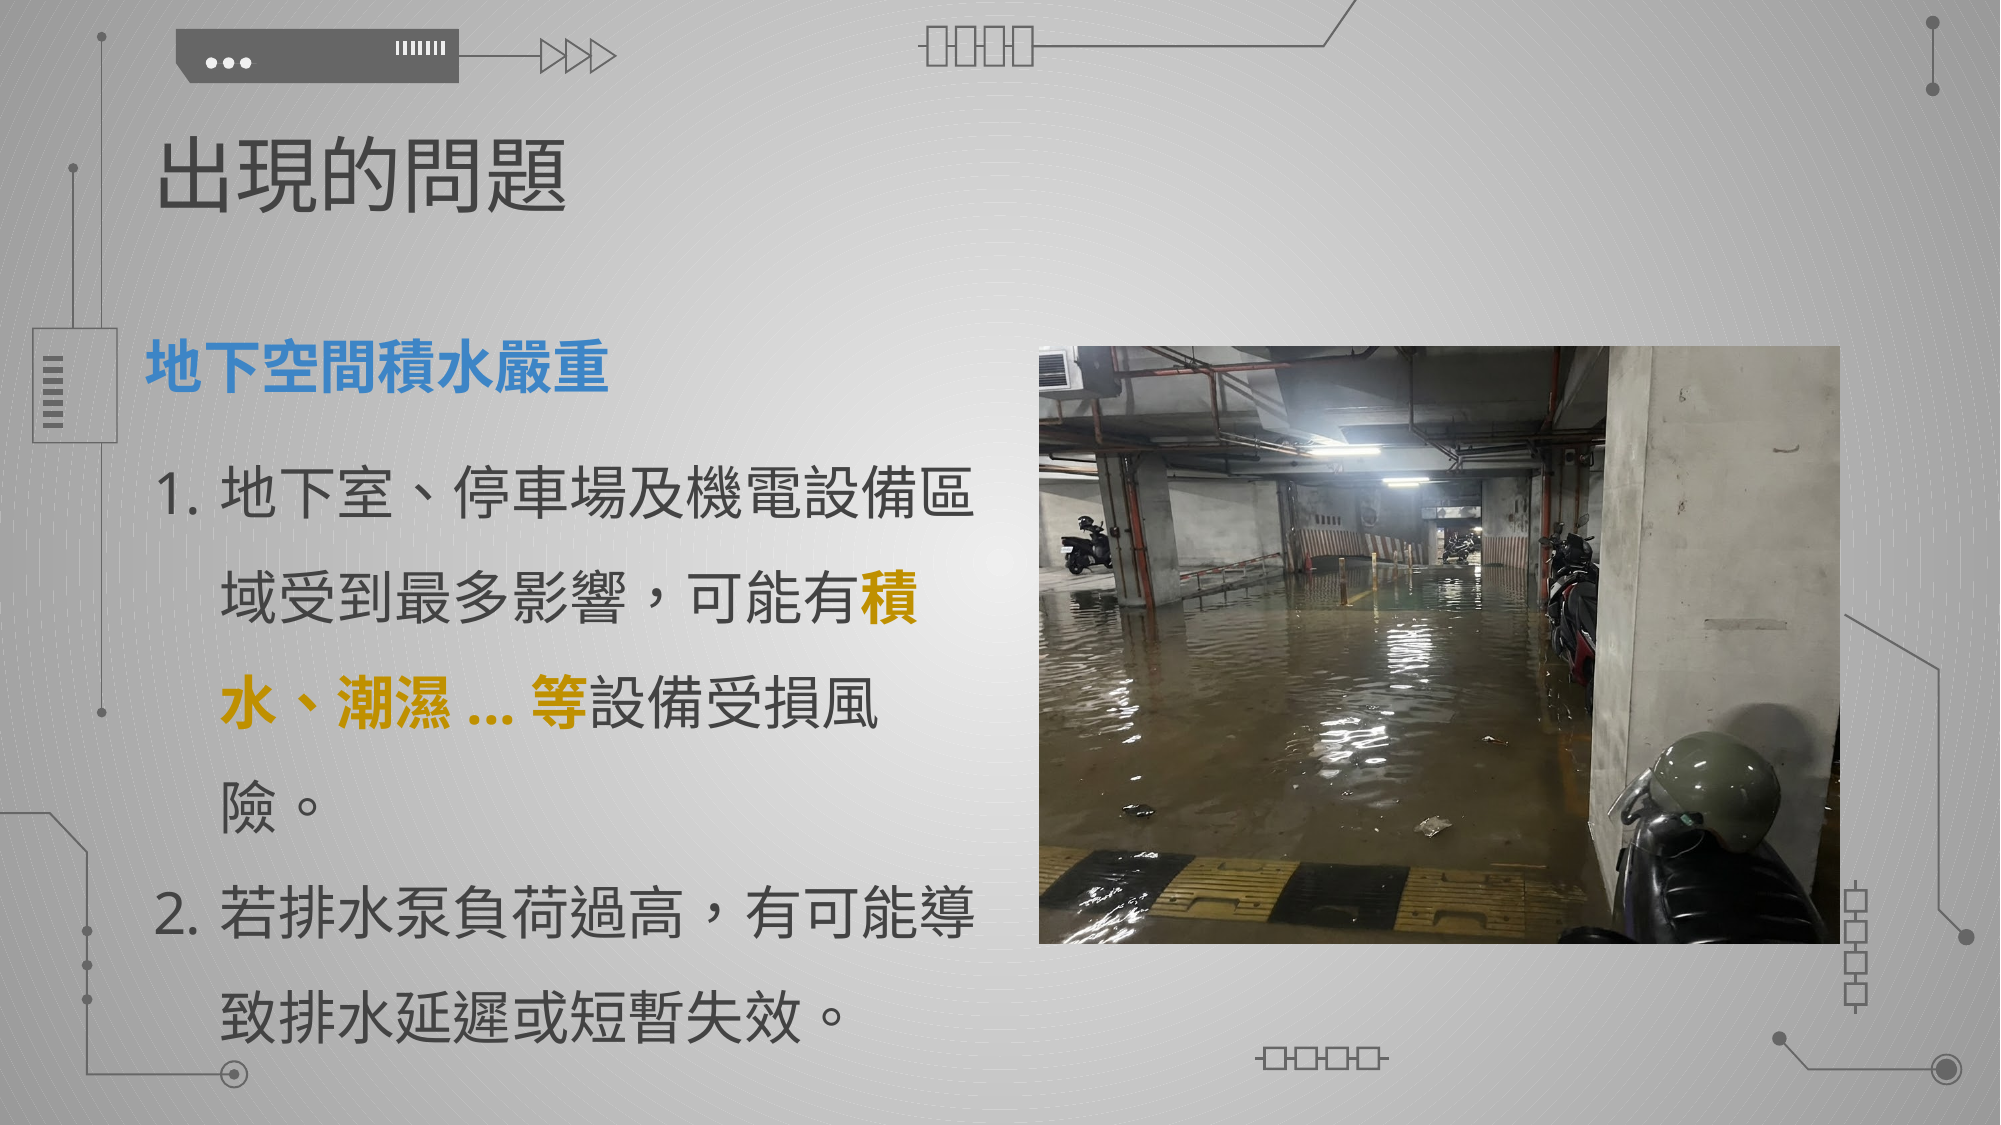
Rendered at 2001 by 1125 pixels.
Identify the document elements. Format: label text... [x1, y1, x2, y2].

title 出現的問題 [137, 59, 955, 300]
picture [1039, 346, 1840, 944]
list 地下空間積水嚴重 地下室、停車場及機電設備區域受到最多影響，可能有積水、潮濕...等設備受損風險。 若排水泵負荷過高，有可能導致排水延遲或短暫失效。 [129, 288, 995, 1002]
